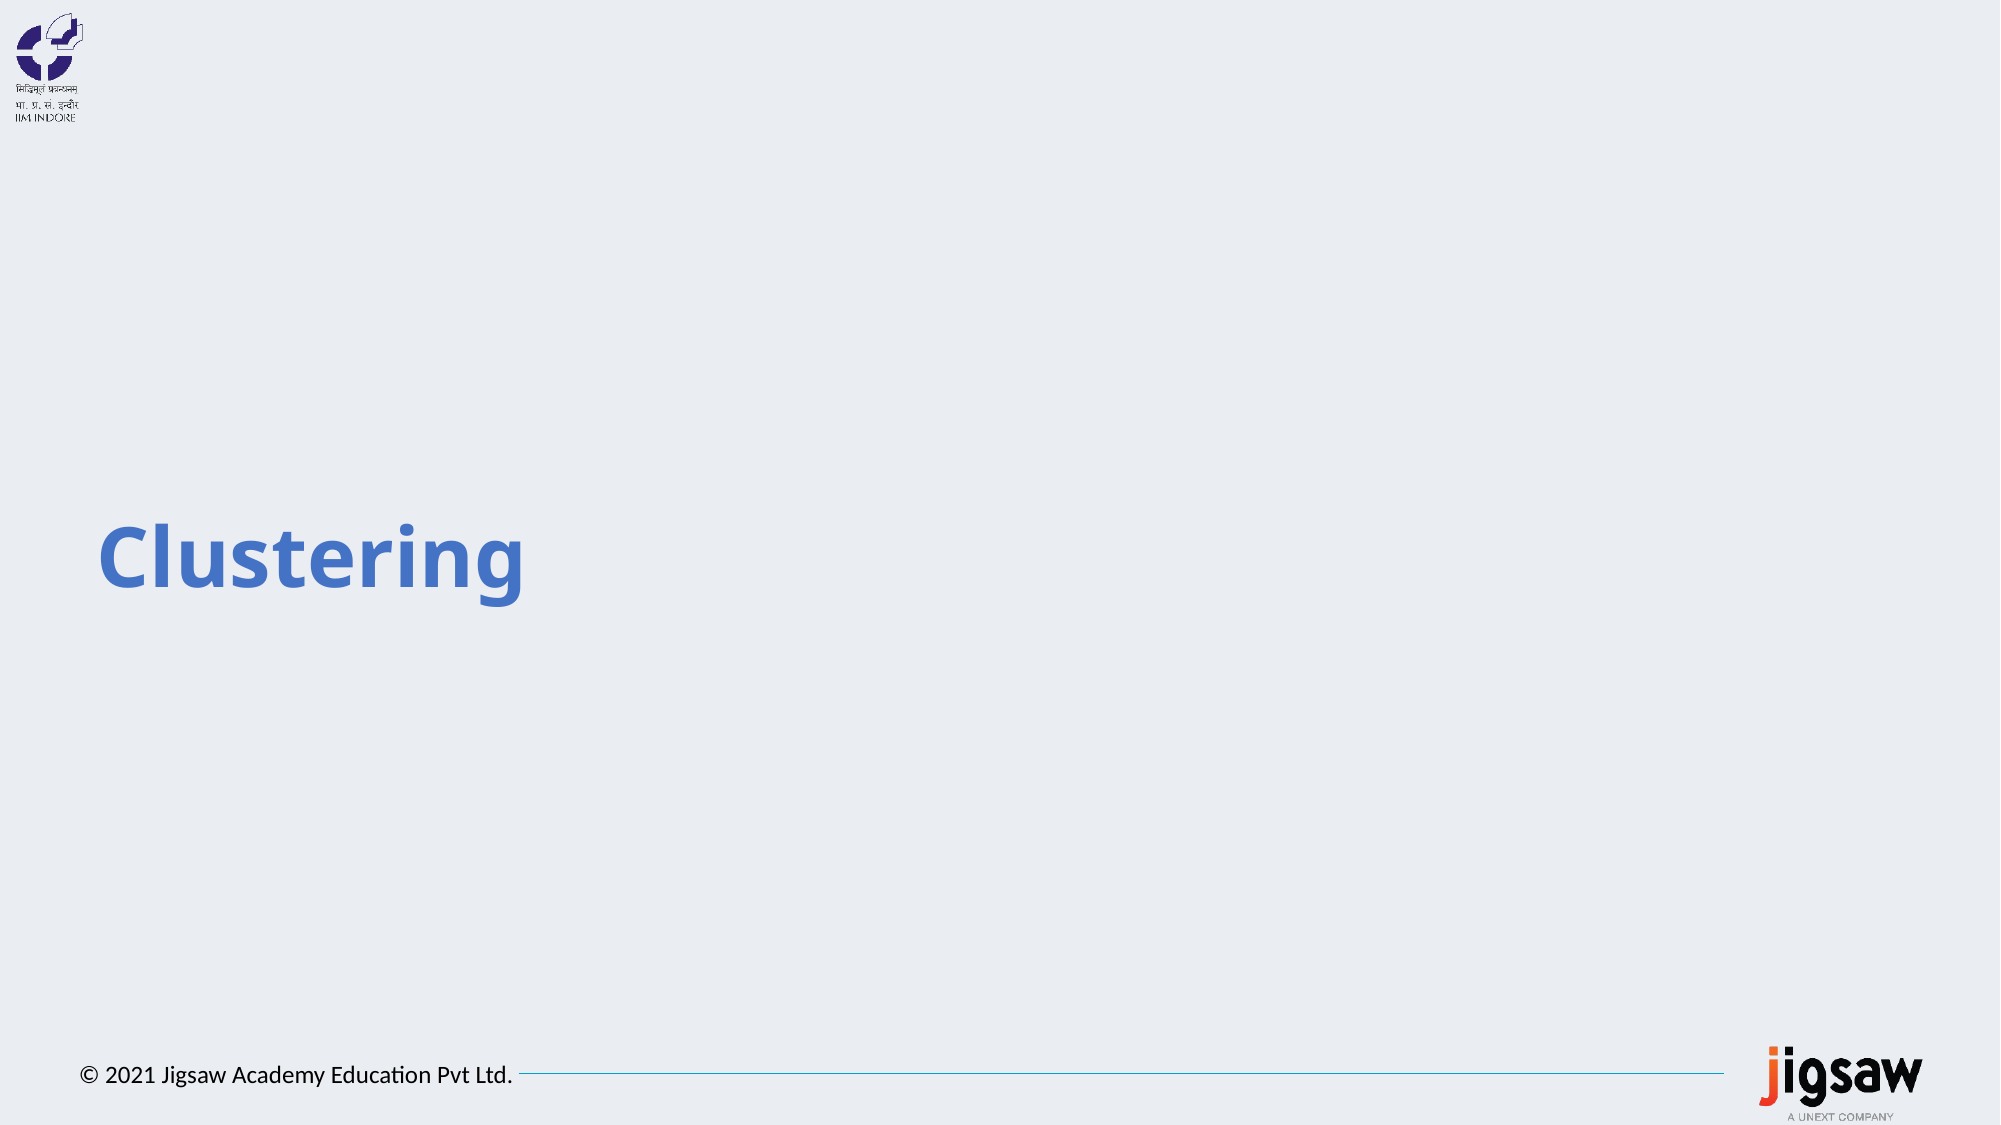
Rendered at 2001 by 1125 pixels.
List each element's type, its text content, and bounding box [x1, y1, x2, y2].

title Clustering [81, 261, 1445, 860]
picture [14, 12, 83, 122]
picture [1753, 1042, 1928, 1125]
